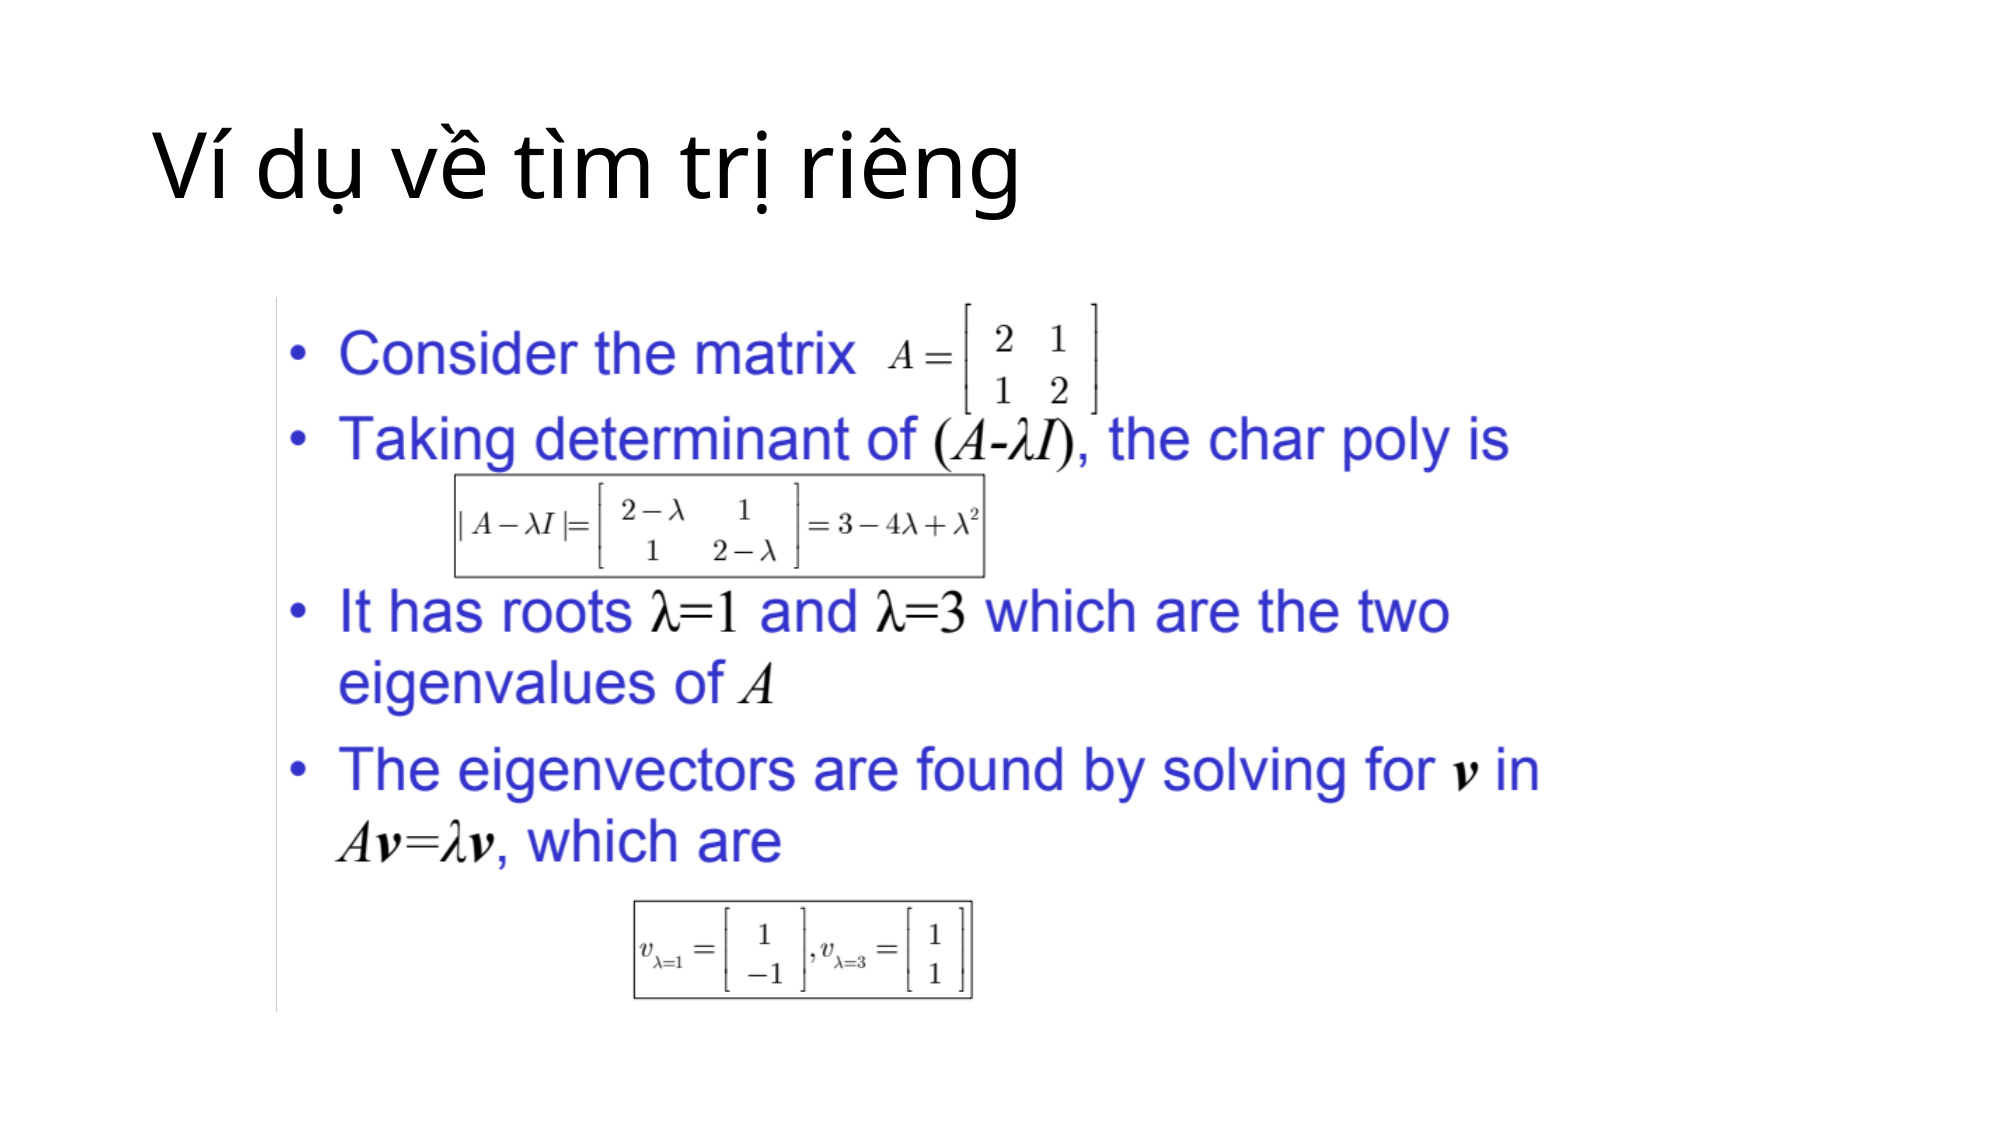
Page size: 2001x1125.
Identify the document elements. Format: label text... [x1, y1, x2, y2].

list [261, 297, 1587, 1012]
title Ví dụ về tìm trị riêng [137, 59, 1863, 278]
